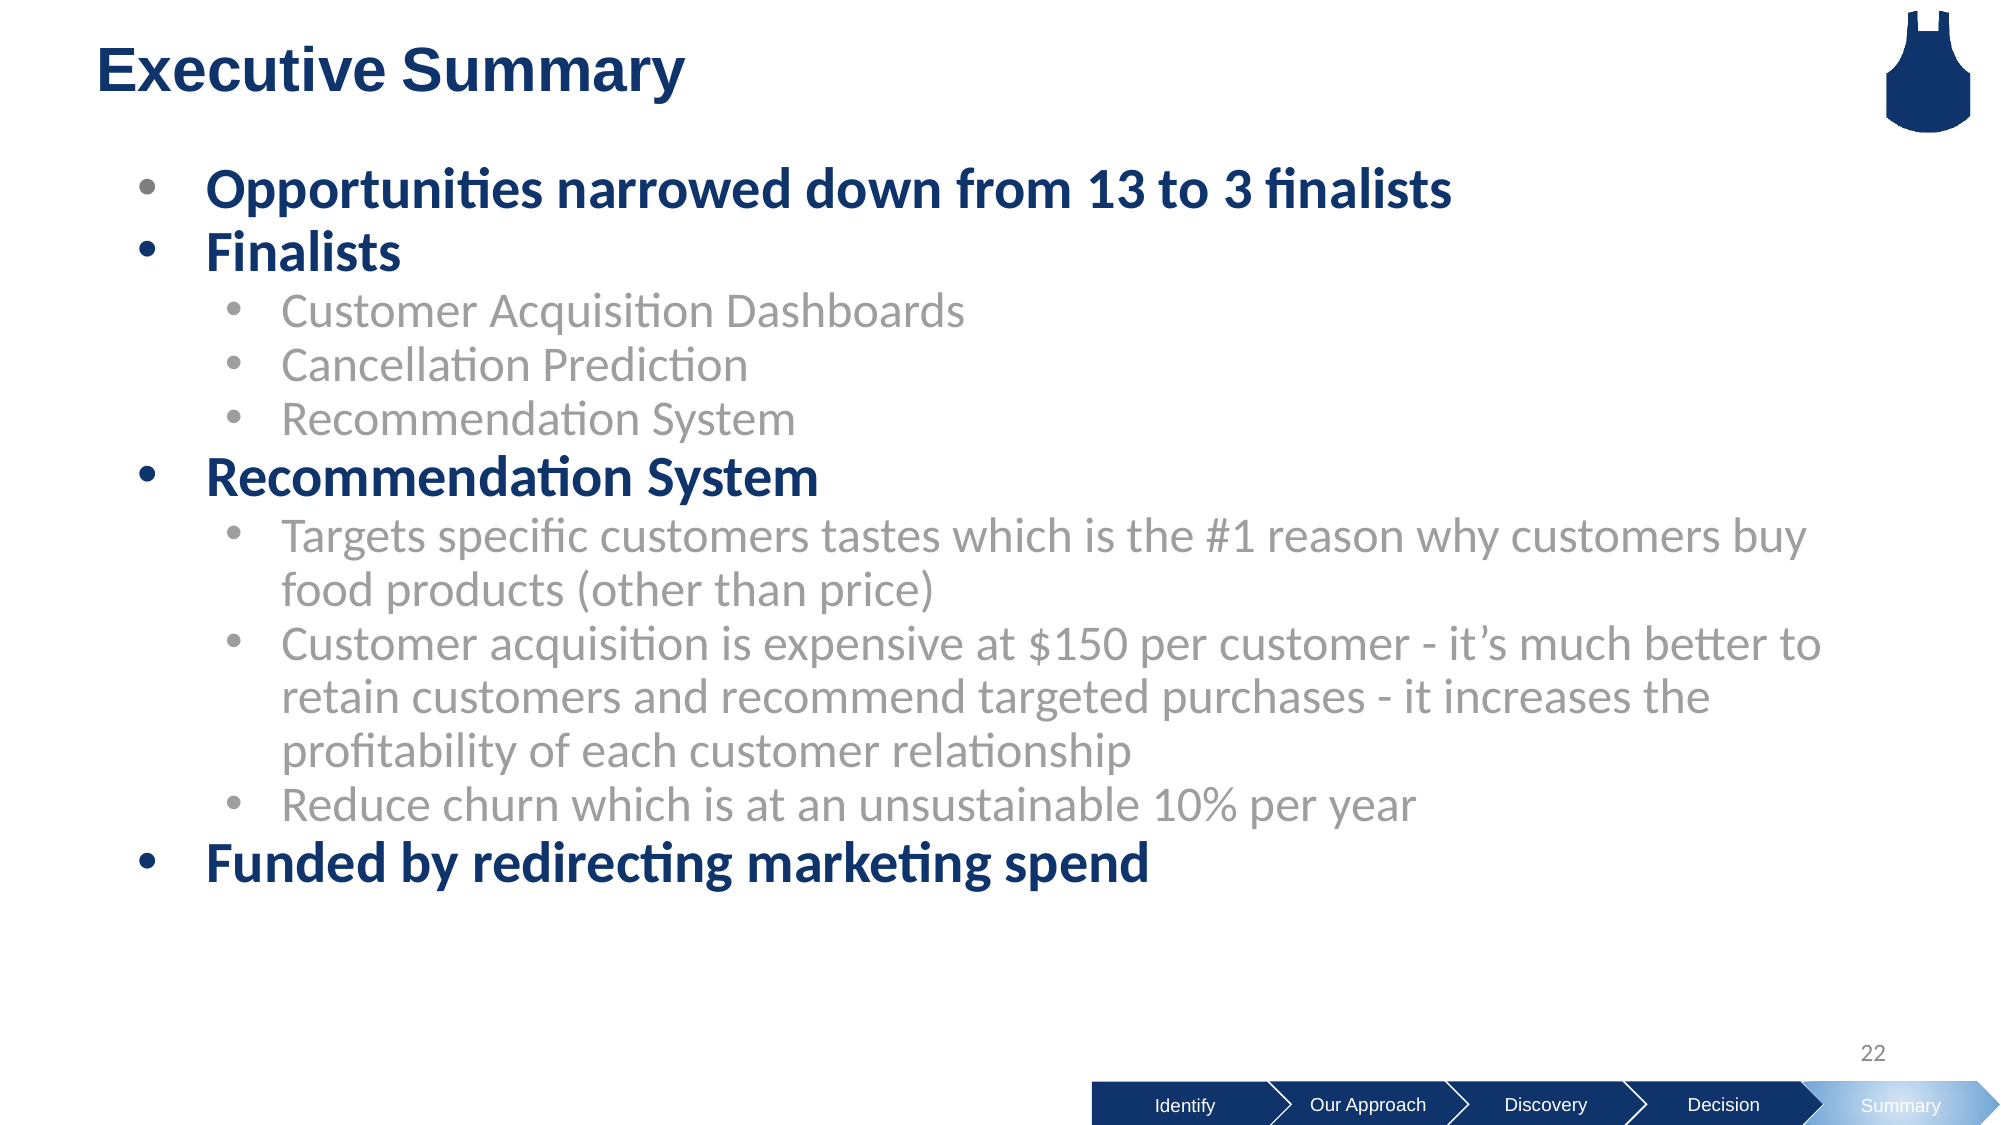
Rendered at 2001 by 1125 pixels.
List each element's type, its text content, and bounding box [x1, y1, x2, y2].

list Opportunities narrowed down from 13 to 3 finalists Finalists Customer Acquisition Dashboards Cancellation Prediction Recommendation System Recommendation System Targets specific customers tastes which is the #1 reason why customers buy food products (other than price) Customer acquisition is expensive at $150 per customer - it’s much better to retain customers and recommend targeted purchases - it increases the profitability of each customer relationship Reduce churn which is at an unsustainable 10% per year Funded by redirecting marketing spend [116, 150, 1842, 1028]
text_box Decision [1625, 1081, 1824, 1125]
text_box Our Approach [1269, 1081, 1468, 1125]
slide_number 22 [1444, 1021, 1902, 1082]
title Executive Summary [81, 29, 1807, 114]
text_box Summary [1801, 1081, 2000, 1125]
text_box Discovery [1446, 1081, 1645, 1125]
picture [1856, 0, 2000, 144]
text_box Identify [1091, 1081, 1291, 1125]
